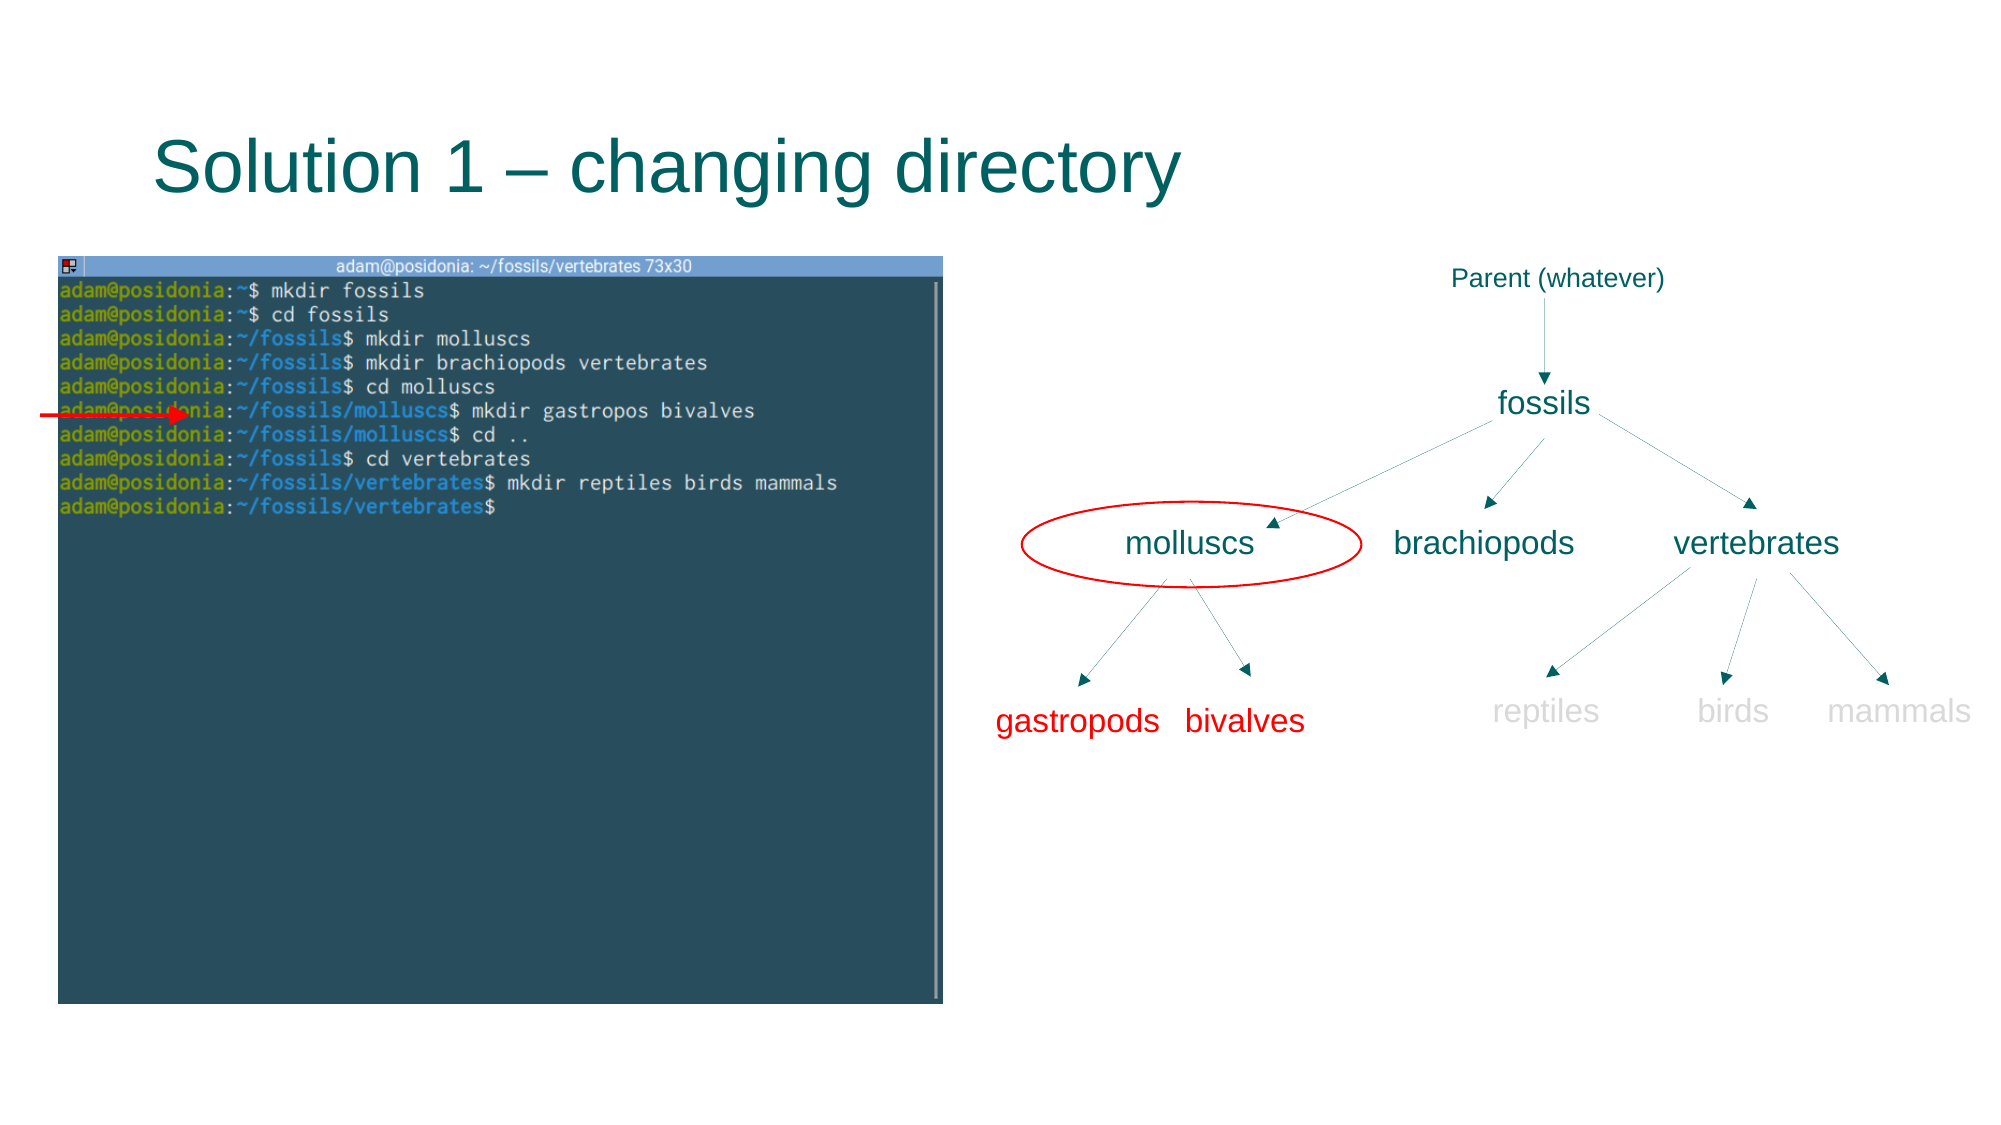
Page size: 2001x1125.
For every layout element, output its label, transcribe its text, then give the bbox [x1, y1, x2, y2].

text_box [1266, 420, 1493, 529]
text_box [1078, 578, 1167, 687]
text_box brachiopods [1361, 509, 1608, 579]
text_box fossils [1444, 368, 1645, 439]
text_box gastropods [977, 686, 1144, 757]
text_box vertebrates [1642, 509, 1872, 579]
text_box mammals [1799, 677, 2000, 747]
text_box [1546, 567, 1691, 678]
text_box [1722, 578, 1757, 686]
text_box bivalves [1144, 686, 1346, 757]
text_box Parent (whatever) [1426, 247, 1691, 311]
title Solution 1 – changing directory [137, 59, 1863, 278]
picture [58, 256, 943, 1005]
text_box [1789, 572, 1889, 686]
text_box [1020, 500, 1363, 589]
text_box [1599, 414, 1757, 510]
text_box birds [1632, 677, 1799, 747]
text_box reptiles [1445, 677, 1632, 747]
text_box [1484, 438, 1545, 510]
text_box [1190, 579, 1251, 677]
